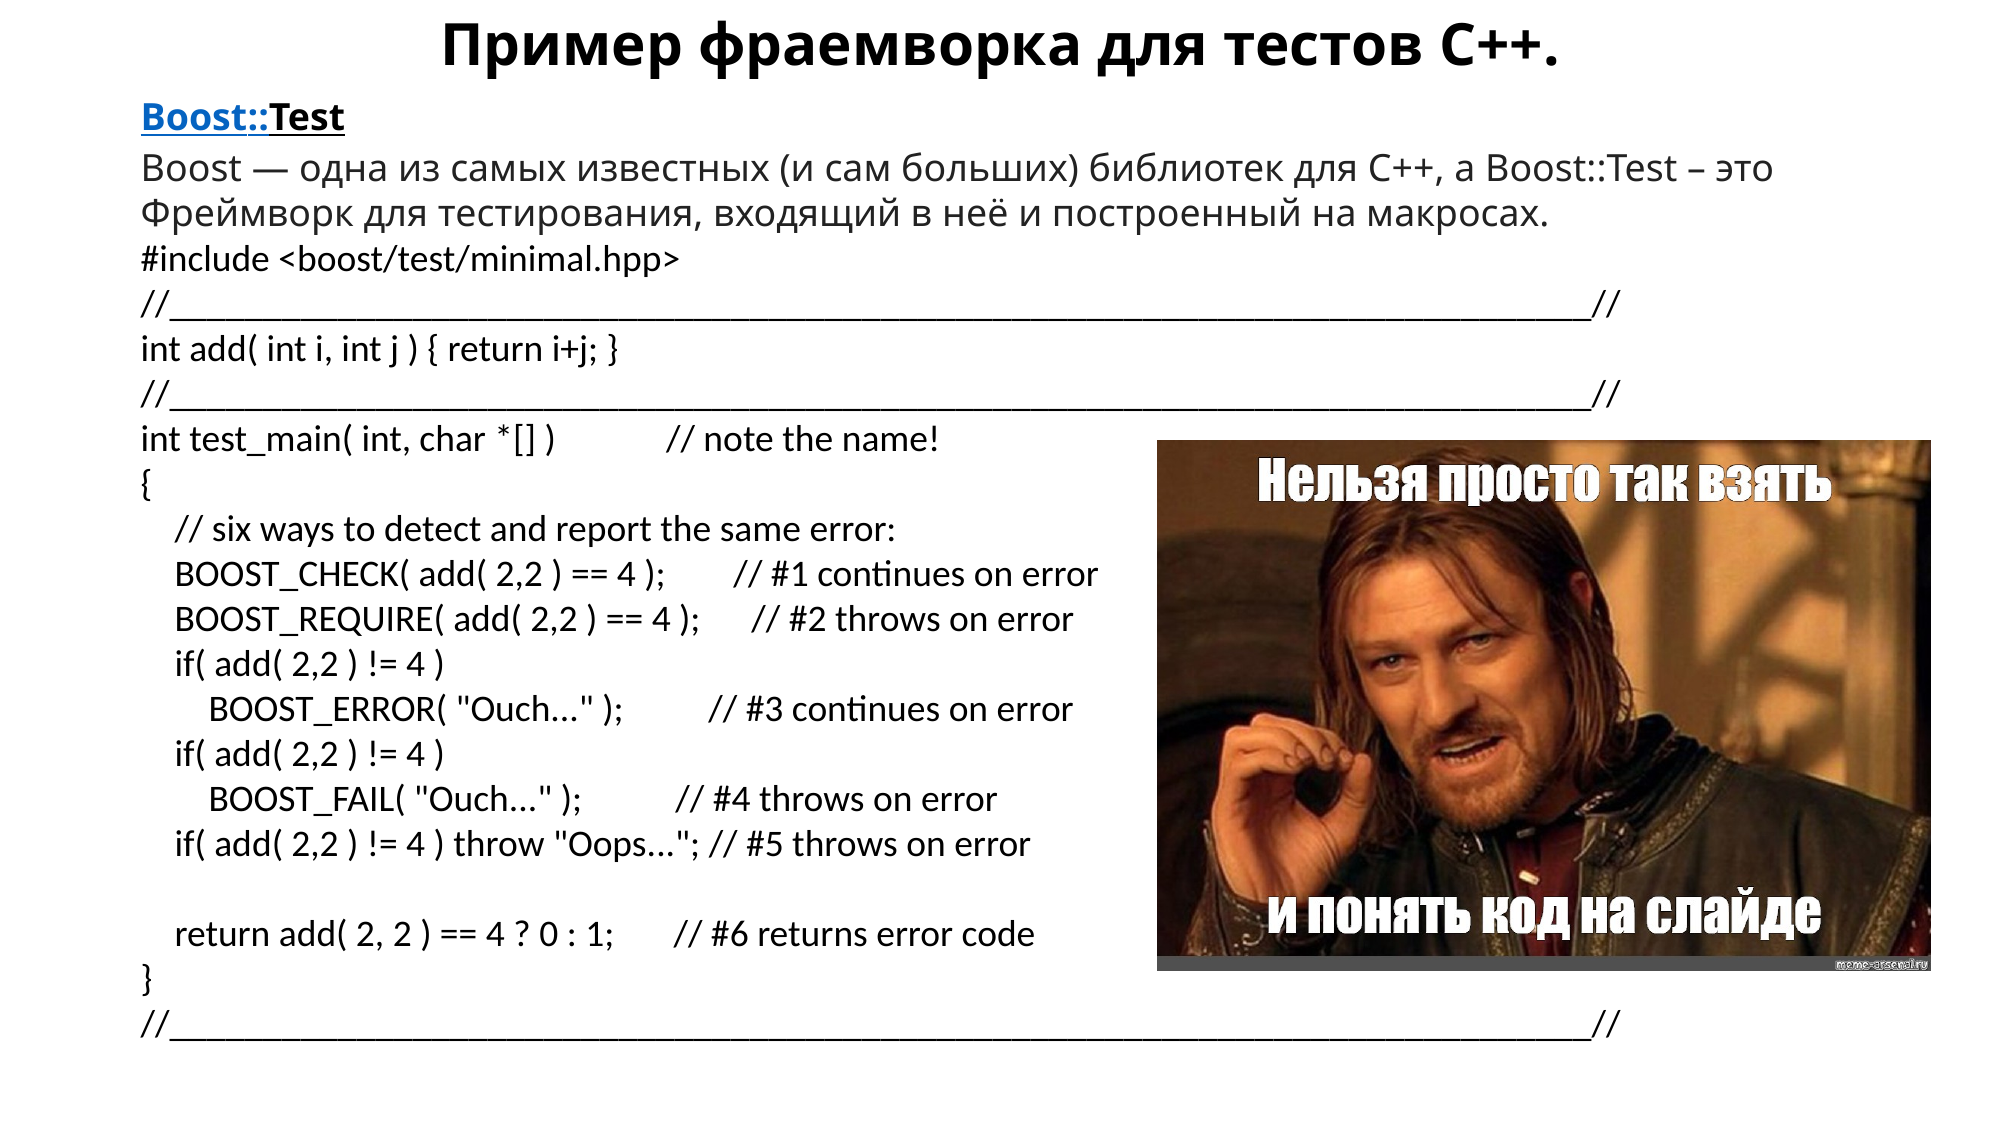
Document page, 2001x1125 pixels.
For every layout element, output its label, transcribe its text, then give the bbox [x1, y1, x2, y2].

picture [1157, 440, 1931, 971]
text_box Пример фраемворка для тестов C++. [425, 0, 1575, 85]
text_box Boost::Test Boost — одна из самых известных (и сам больших) библиотек для C++, а Boost::Test – это Фреймворк для тестирования, входящий в неё и построенный на макросах. #include <boost/test/minimal.hpp> //____________________________________________________________________________// int add( int i, int j ) { return i+j; } //____________________________________________________________________________// int test_main( int, char *[] ) // note the name! { // six ways to detect and report the same error: BOOST_CHECK( add( 2,2 ) == 4 ); // #1 continues on error BOOST_REQUIRE( add( 2,2 ) == 4 ); // #2 throws on error if( add( 2,2 ) != 4 ) BOOST_ERROR( "Ouch..." ); // #3 continues on error if( add( 2,2 ) != 4 ) BOOST_FAIL( "Ouch..." ); // #4 throws on error if( add( 2,2 ) != 4 ) throw "Oops..."; // #5 throws on error return add( 2, 2 ) == 4 ? 0 : 1; // #6 returns error code } //____________________________________________________________________________// [125, 85, 1874, 1052]
